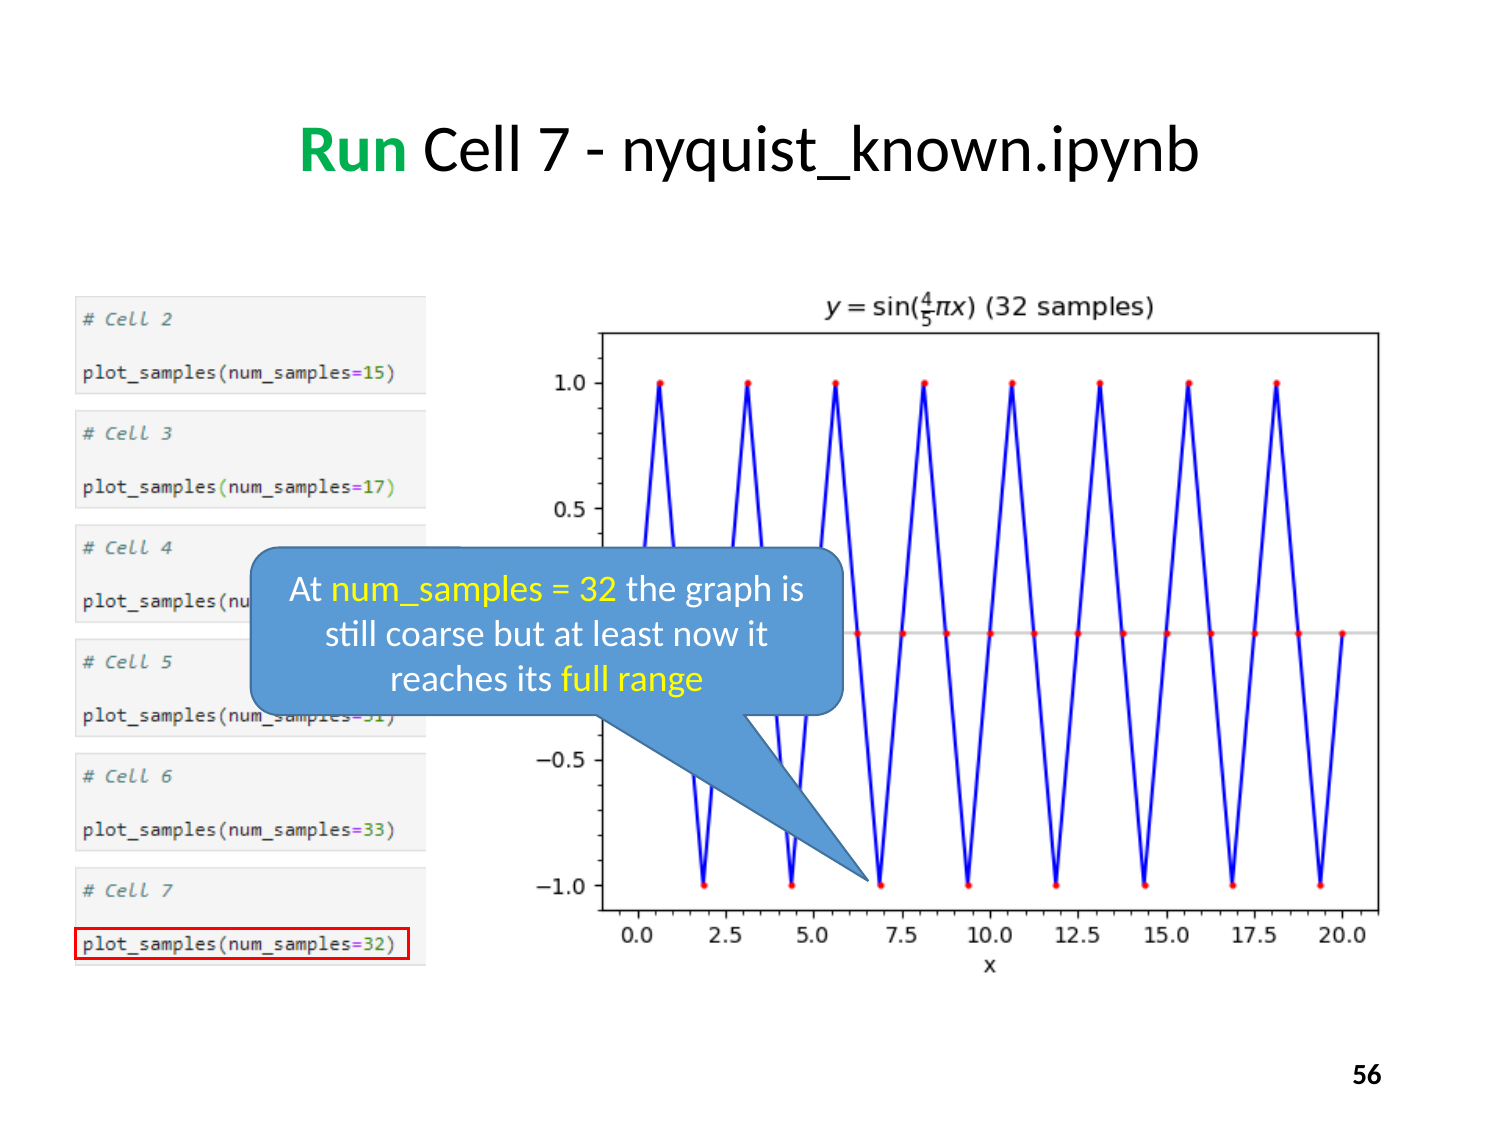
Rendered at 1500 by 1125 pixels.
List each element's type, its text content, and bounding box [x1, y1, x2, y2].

picture [477, 242, 1478, 993]
slide_number 56 [1059, 1042, 1397, 1103]
picture [75, 296, 426, 966]
title Run Cell 7 - nyquist_known.ipynb [103, 59, 1397, 241]
